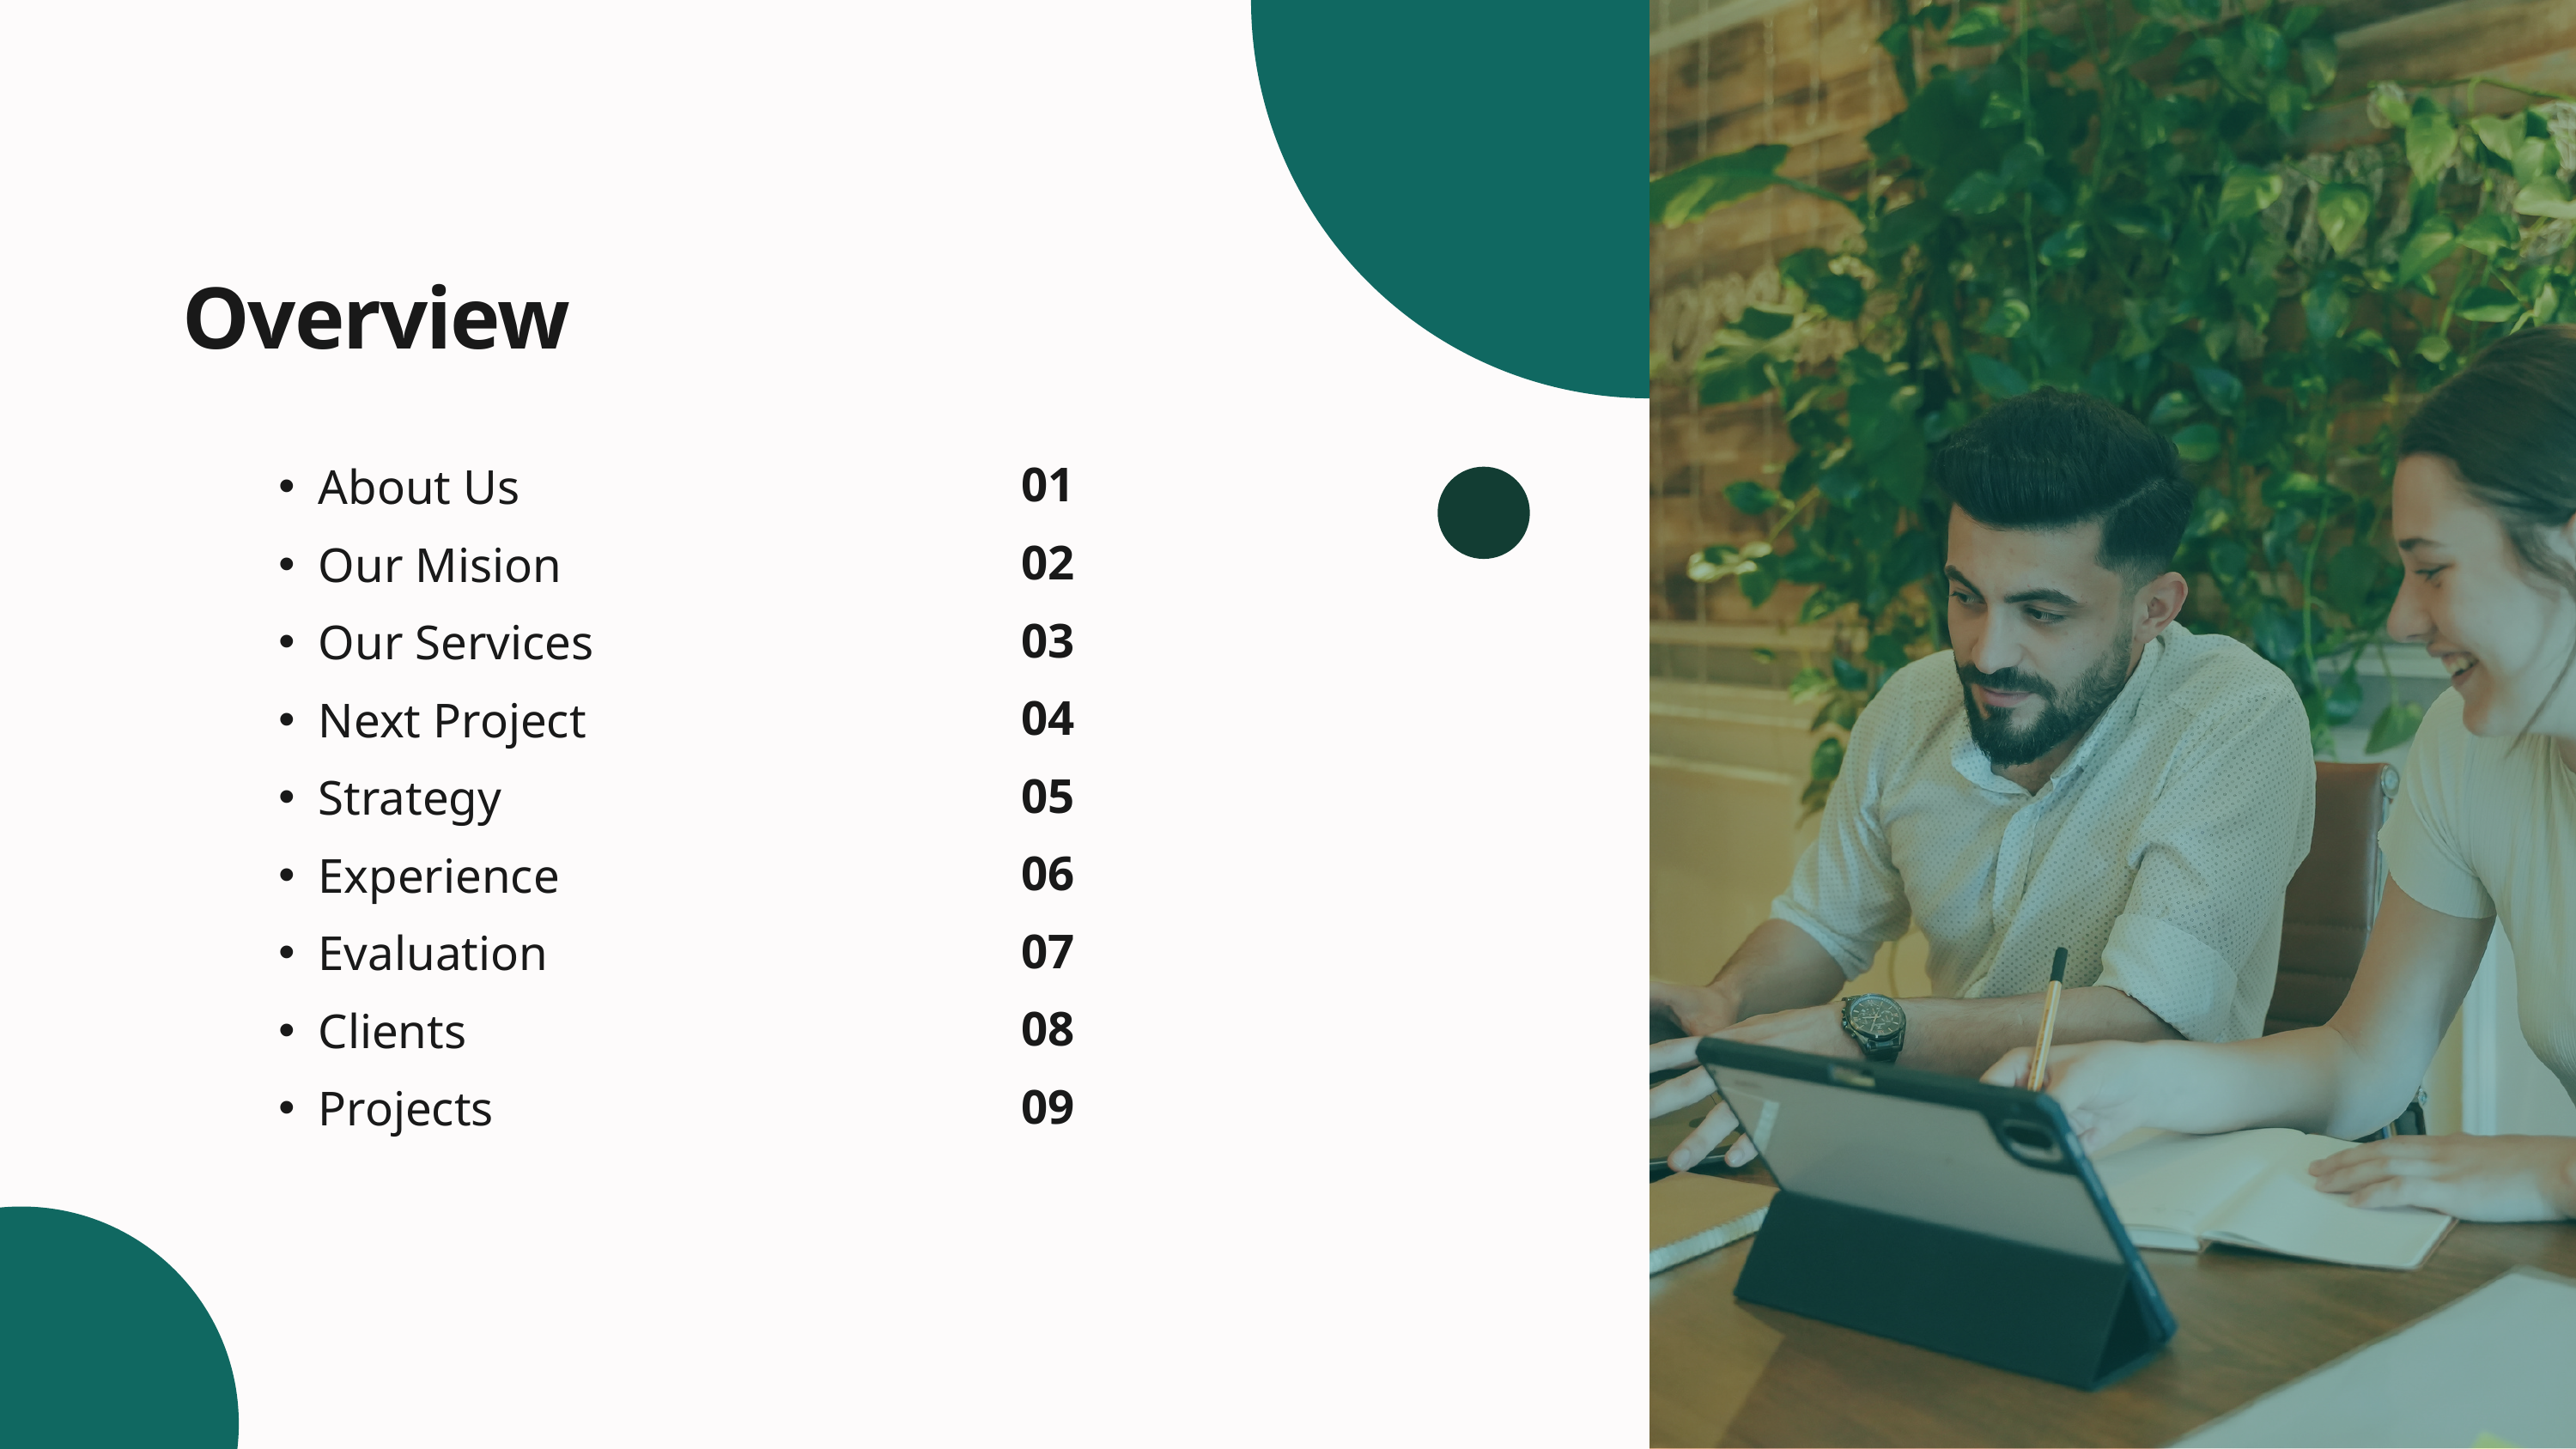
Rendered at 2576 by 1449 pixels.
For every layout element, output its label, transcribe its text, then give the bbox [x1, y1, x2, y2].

text_box About Us Our Mision Our Services Next Project Strategy Experience Evaluation Clients Projects [239, 435, 975, 1136]
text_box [1649, 0, 2576, 1449]
text_box Overview [182, 246, 694, 367]
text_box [0, 1206, 240, 1449]
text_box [1437, 466, 1530, 560]
text_box 01 02 03 04 05 06 07 08 09 [975, 433, 1075, 1133]
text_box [1250, 0, 1647, 399]
